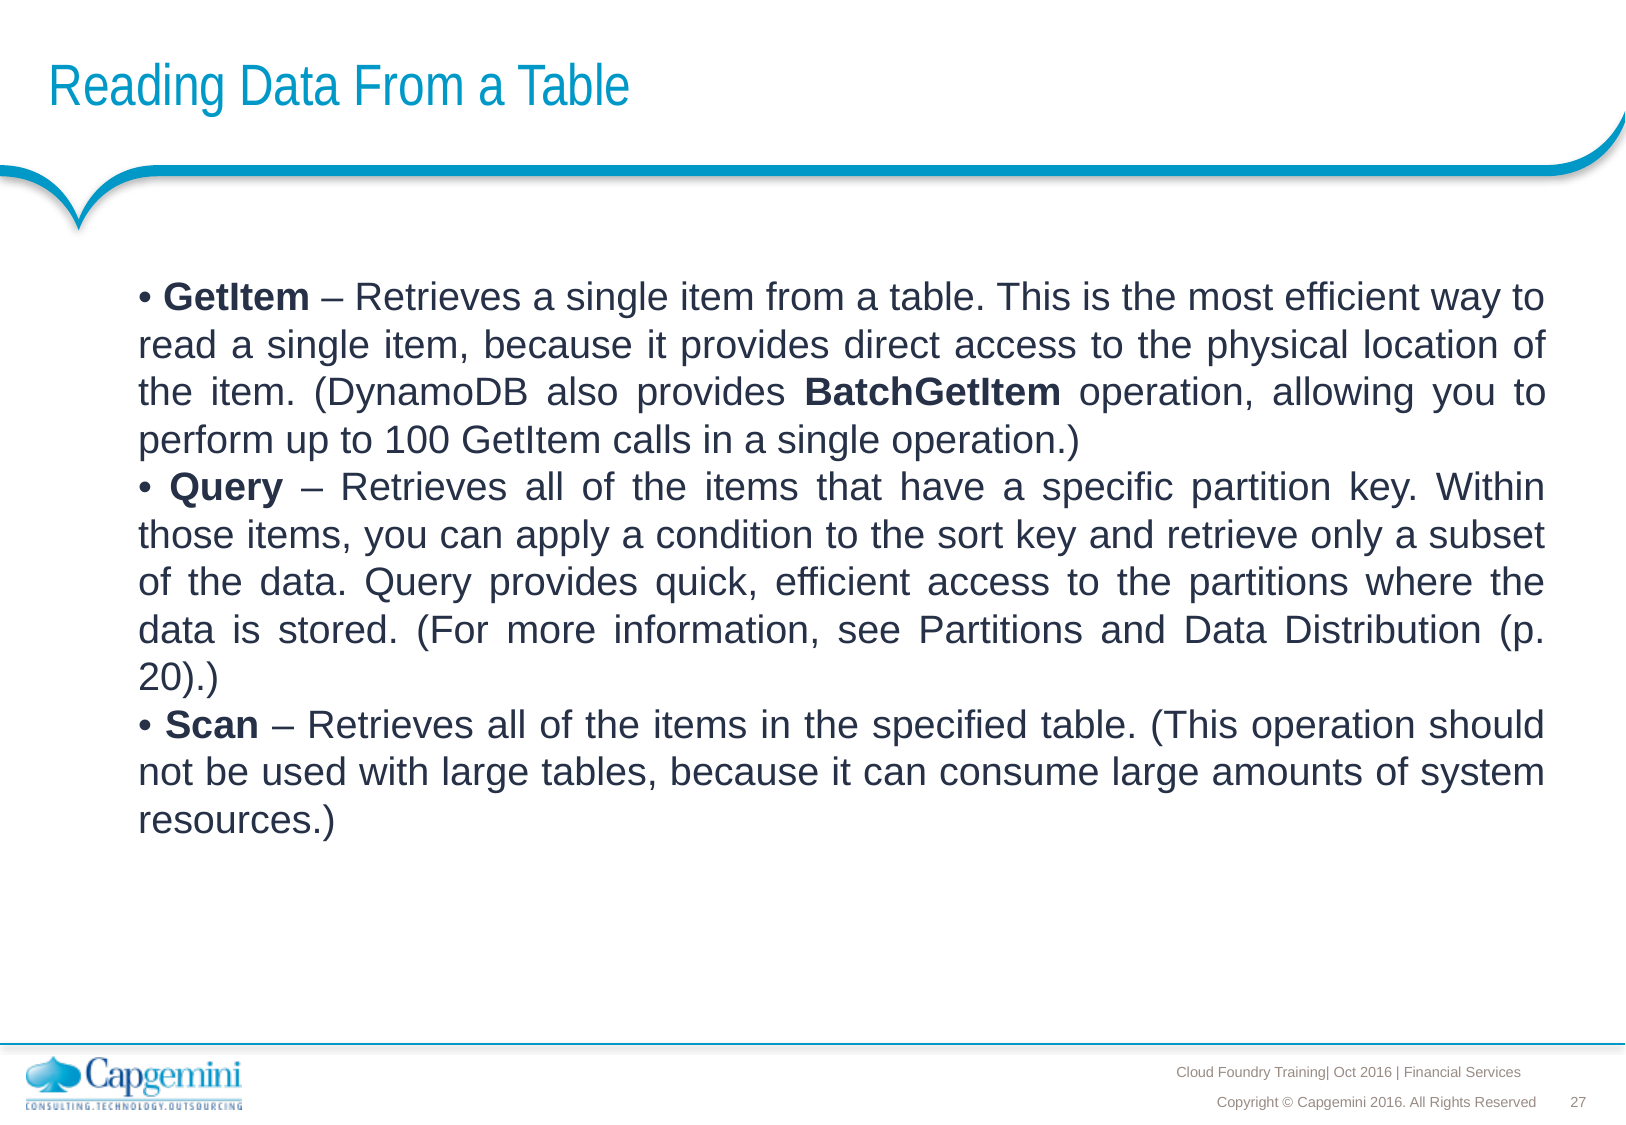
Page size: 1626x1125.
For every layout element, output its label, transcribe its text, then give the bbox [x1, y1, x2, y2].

text_box • GetItem – Retrieves a single item from a table. This is the most efficient way to read a single item, because it provides direct access to the physical location of the item. (DynamoDB also provides BatchGetItem operation, allowing you to perform up to 100 GetItem calls in a single operation.) • Query – Retrieves all of the items that have a specific partition key. Within those items, you can apply a condition to the sort key and retrieve only a subset of the data. Query provides quick, efficient access to the partitions where the data is stored. (For more information, see Partitions and Data Distribution (p. 20).) • Scan – Retrieves all of the items in the specified table. (This operation should not be used with large tables, because it can consume large amounts of system resources.) [123, 263, 1562, 849]
picture [26, 1056, 242, 1110]
title Reading Data From a Table [0, 0, 1625, 165]
